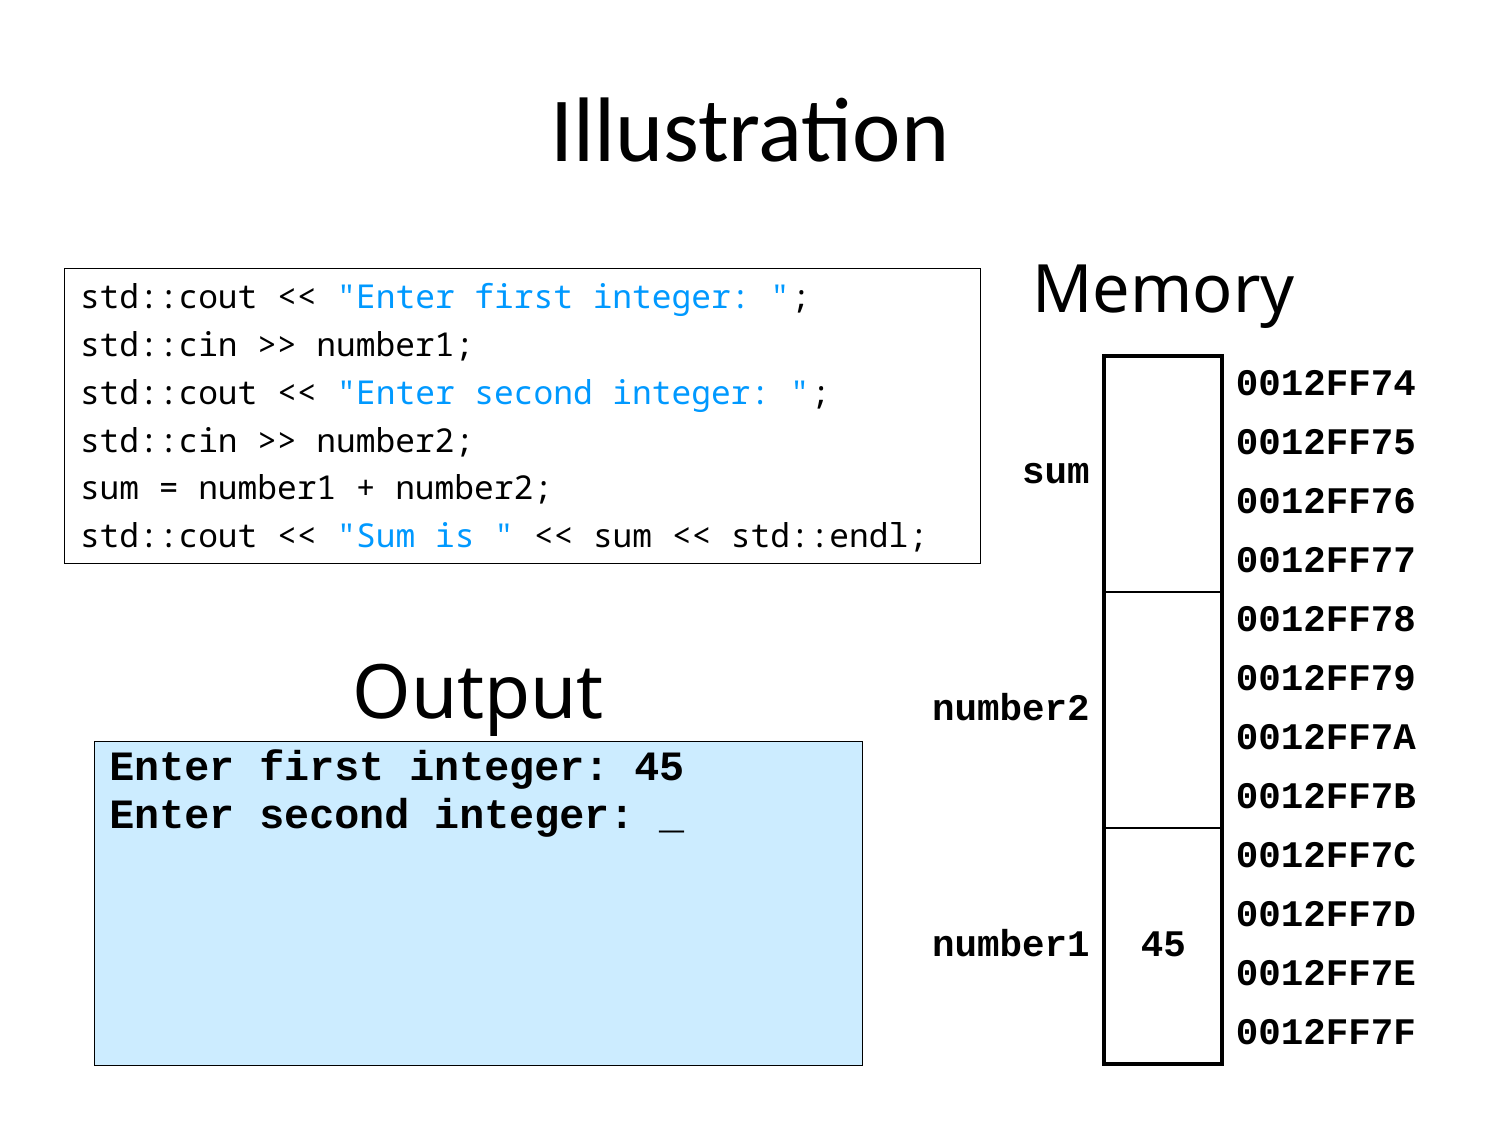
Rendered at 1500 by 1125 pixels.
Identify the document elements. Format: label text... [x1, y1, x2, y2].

table_cell number2 [898, 592, 1102, 828]
table_header [1106, 358, 1220, 591]
table_cell 0012FF76 [1224, 474, 1429, 533]
table_header 0012FF74 [1224, 356, 1429, 415]
table_cell 0012FF7B [1224, 769, 1429, 828]
table_cell [1106, 593, 1220, 827]
table_cell 0012FF79 [1224, 651, 1429, 710]
table_cell 0012FF7E [1224, 946, 1429, 1005]
list Enter first integer: 45 Enter second integer: _ [94, 741, 863, 1066]
table_cell 0012FF7D [1224, 887, 1429, 946]
list Memory [1015, 237, 1312, 327]
list std::cout << "Enter first integer: "; std::cin >> number1; std::cout << "Enter second integer: "; std::cin >> number2; sum = number1 + number2; std::cout << "Sum is " << sum << std::endl; [64, 268, 981, 564]
table_cell 0012FF77 [1224, 533, 1429, 592]
table_cell number1 [898, 828, 1102, 1064]
table_header sum [898, 356, 1102, 592]
table_cell 0012FF7C [1224, 828, 1429, 887]
table_cell 0012FF7F [1224, 1005, 1429, 1064]
table_cell 0012FF75 [1224, 415, 1429, 474]
list Output [330, 623, 626, 741]
table_cell 0012FF78 [1224, 592, 1429, 651]
text_box Illustration [74, 45, 1425, 233]
table_cell 45 [1106, 829, 1220, 1062]
table_cell 0012FF7A [1224, 710, 1429, 769]
